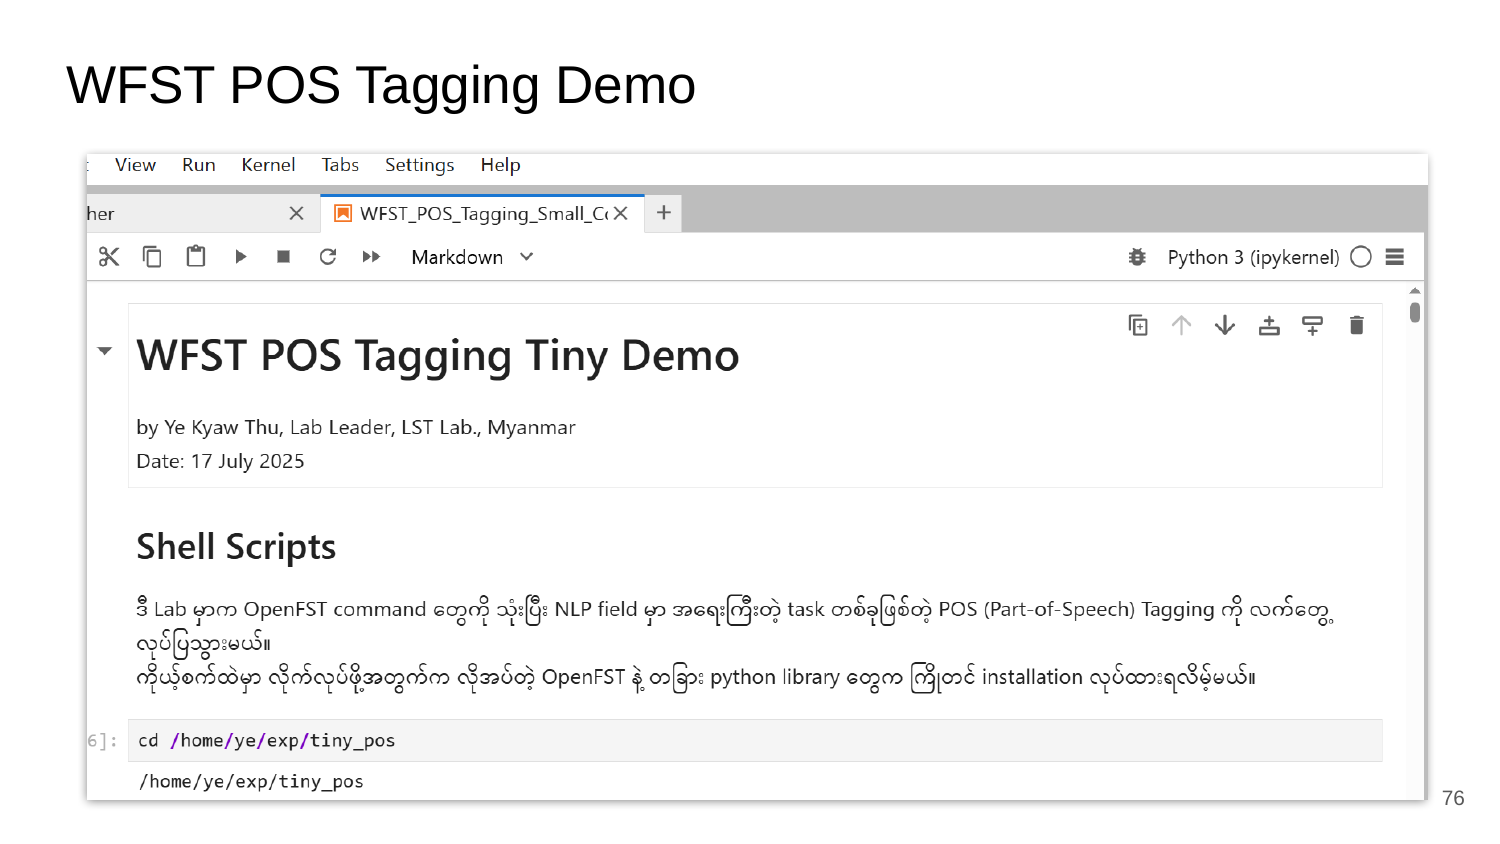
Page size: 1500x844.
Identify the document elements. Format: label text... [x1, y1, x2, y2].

picture [87, 154, 1428, 800]
slide_number ‹#› [1389, 764, 1480, 830]
title WFST POS Tagging Demo [51, 35, 1449, 130]
